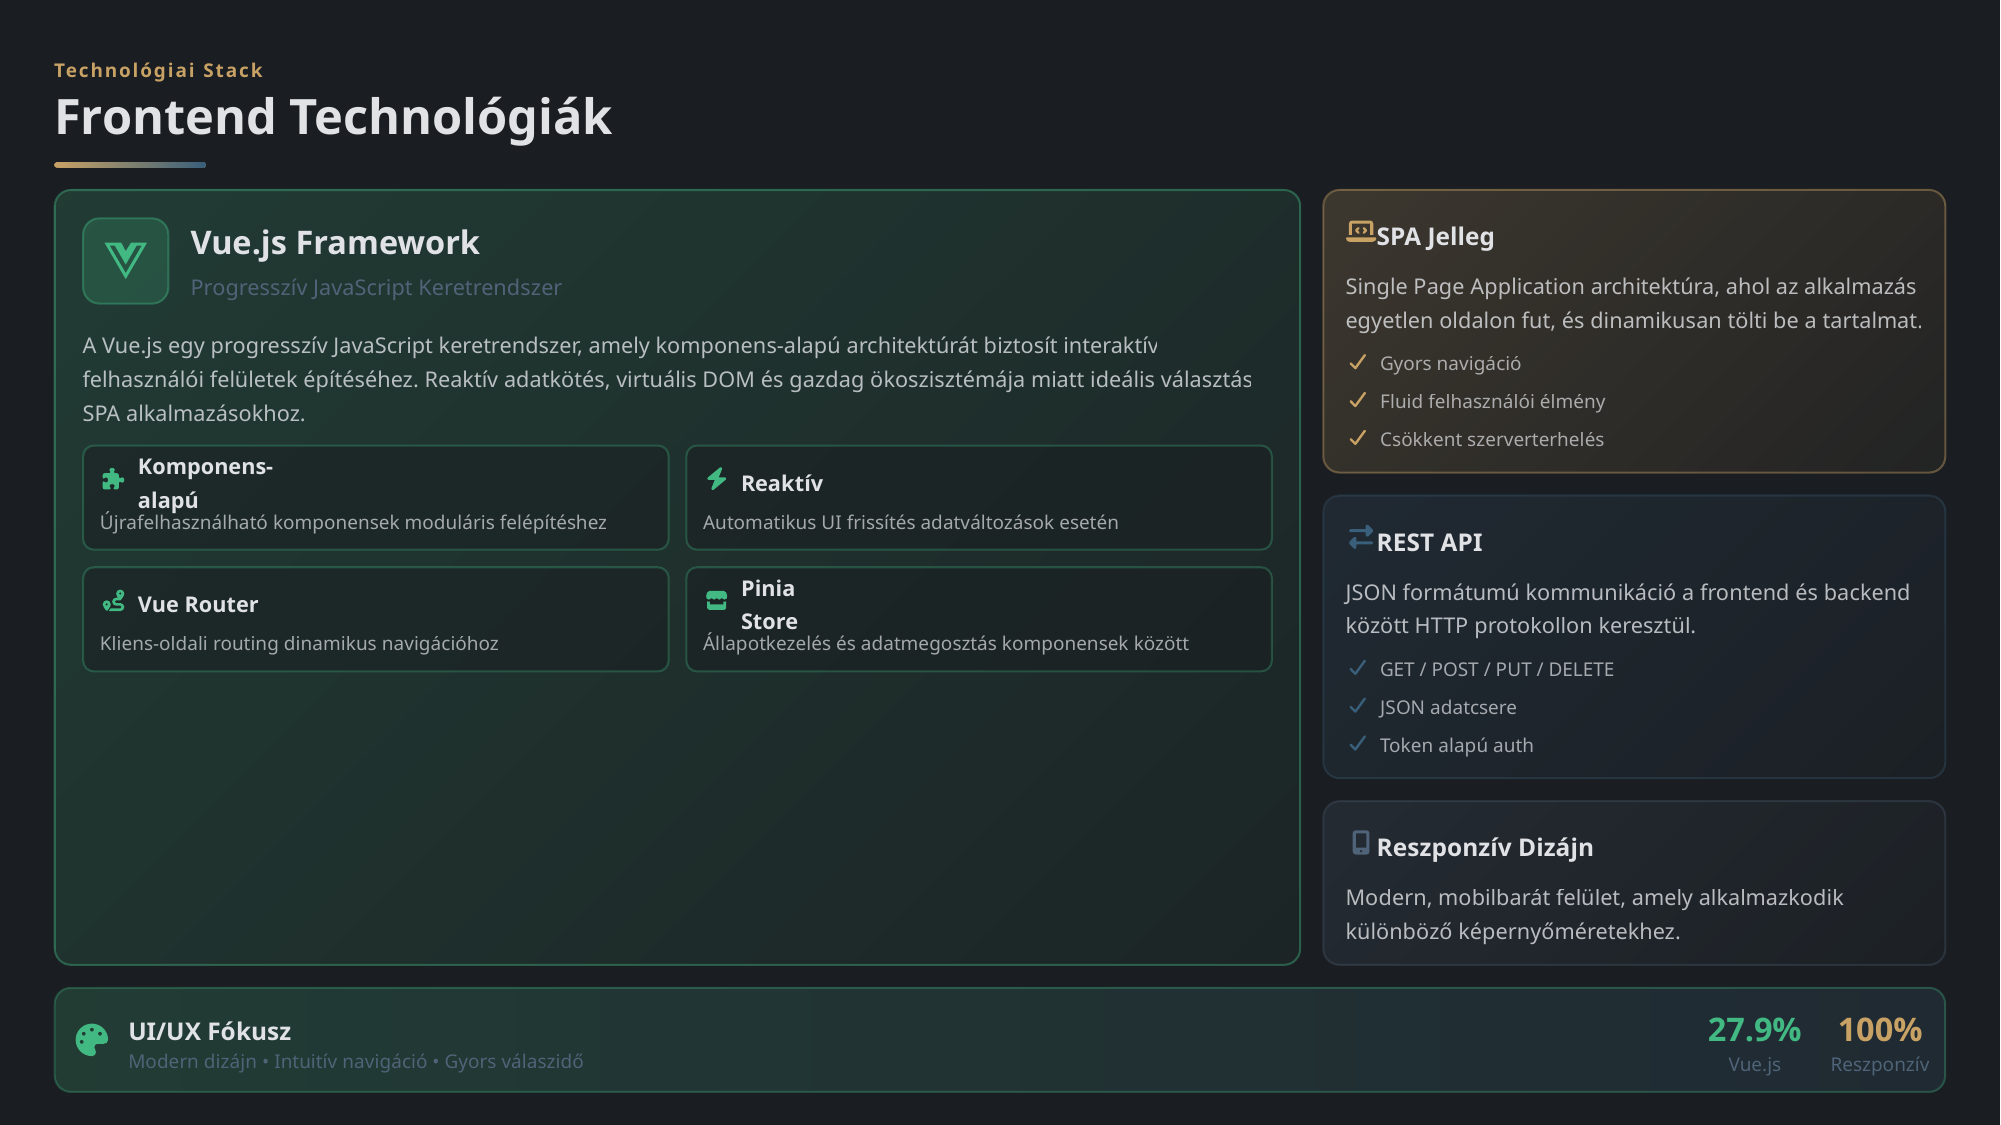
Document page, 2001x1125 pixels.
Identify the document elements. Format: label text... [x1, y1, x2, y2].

text_box Pinia Store [741, 584, 859, 617]
text_box [54, 987, 1946, 1092]
text_box [102, 589, 125, 612]
text_box A Vue.js egy progresszív JavaScript keretrendszer, amely komponens-alapú architektúrát biztosít interaktív felhasználói felületek építéséhez. Reaktív adatkötés, virtuális DOM és gazdag ökoszisztémája miatt ideális választás SPA alkalmazásokhoz. [82, 325, 1284, 424]
text_box SPA Jelleg [1376, 212, 1936, 251]
text_box [1349, 392, 1366, 408]
text_box JSON adatcsere [1380, 690, 1529, 718]
text_box Frontend Technológiák [54, 91, 1971, 146]
text_box [1349, 354, 1366, 370]
text_box [1323, 495, 1946, 779]
text_box Reszponzív [1827, 1047, 1933, 1075]
text_box [1349, 735, 1366, 751]
text_box Vue.js Framework [190, 217, 575, 261]
text_box Vue.js [1705, 1047, 1805, 1075]
text_box JSON formátumú kommunikáció a frontend és backend között HTTP protokollon keresztül. [1345, 572, 1934, 637]
text_box [1348, 524, 1373, 537]
text_box REST API [1376, 517, 1936, 556]
text_box [1323, 189, 1946, 473]
text_box [1352, 830, 1370, 855]
text_box [1349, 429, 1366, 446]
text_box Progresszív JavaScript Keretrendszer [190, 266, 570, 299]
text_box Modern, mobilbarát felület, amely alkalmazkodik különböző képernyőméretekhez. [1345, 877, 1934, 943]
text_box GET / POST / PUT / DELETE [1380, 653, 1636, 681]
text_box [75, 1023, 109, 1057]
text_box Komponens-alapú [137, 462, 330, 495]
text_box Újrafelhasználható komponensek moduláris felépítéshez [100, 505, 662, 533]
text_box [686, 567, 1272, 672]
text_box Vue Router [137, 584, 260, 617]
text_box 27.9% [1702, 1004, 1808, 1048]
text_box [83, 567, 669, 672]
text_box [54, 189, 1301, 965]
text_box Technológiai Stack [54, 54, 1956, 82]
text_box [1349, 697, 1366, 713]
text_box [1349, 536, 1374, 549]
text_box Csökkent szerverterhelés [1380, 423, 1608, 451]
text_box [706, 590, 728, 600]
text_box Kliens-oldali routing dinamikus navigációhoz [100, 627, 662, 655]
text_box Single Page Application architektúra, ahol az alkalmazás egyetlen oldalon fut, és dinamikusan tölti be a tartalmat. [1345, 266, 1934, 332]
text_box Modern dizájn • Intuitív navigáció • Gyors válaszidő [128, 1045, 602, 1073]
text_box Automatikus UI frissítés adatváltozások esetén [703, 505, 1265, 533]
text_box Állapotkezelés és adatmegosztás komponensek között [703, 627, 1265, 655]
text_box [707, 467, 727, 490]
text_box [1345, 237, 1376, 242]
text_box [102, 467, 125, 490]
text_box Fluid felhasználói élmény [1380, 385, 1608, 413]
text_box 100% [1824, 1004, 1937, 1048]
text_box [1349, 659, 1366, 675]
text_box UI/UX Fókusz [128, 1007, 605, 1046]
text_box [83, 445, 669, 550]
text_box [54, 162, 206, 168]
text_box [83, 218, 169, 304]
text_box Reaktív [741, 462, 824, 495]
text_box Reszponzív Dizájn [1376, 823, 1936, 862]
text_box [1323, 801, 1946, 965]
text_box Gyors navigáció [1380, 347, 1528, 375]
text_box Token alapú auth [1380, 728, 1540, 756]
text_box [1348, 220, 1374, 235]
text_box [686, 445, 1272, 550]
text_box [707, 601, 727, 610]
text_box [104, 242, 148, 280]
